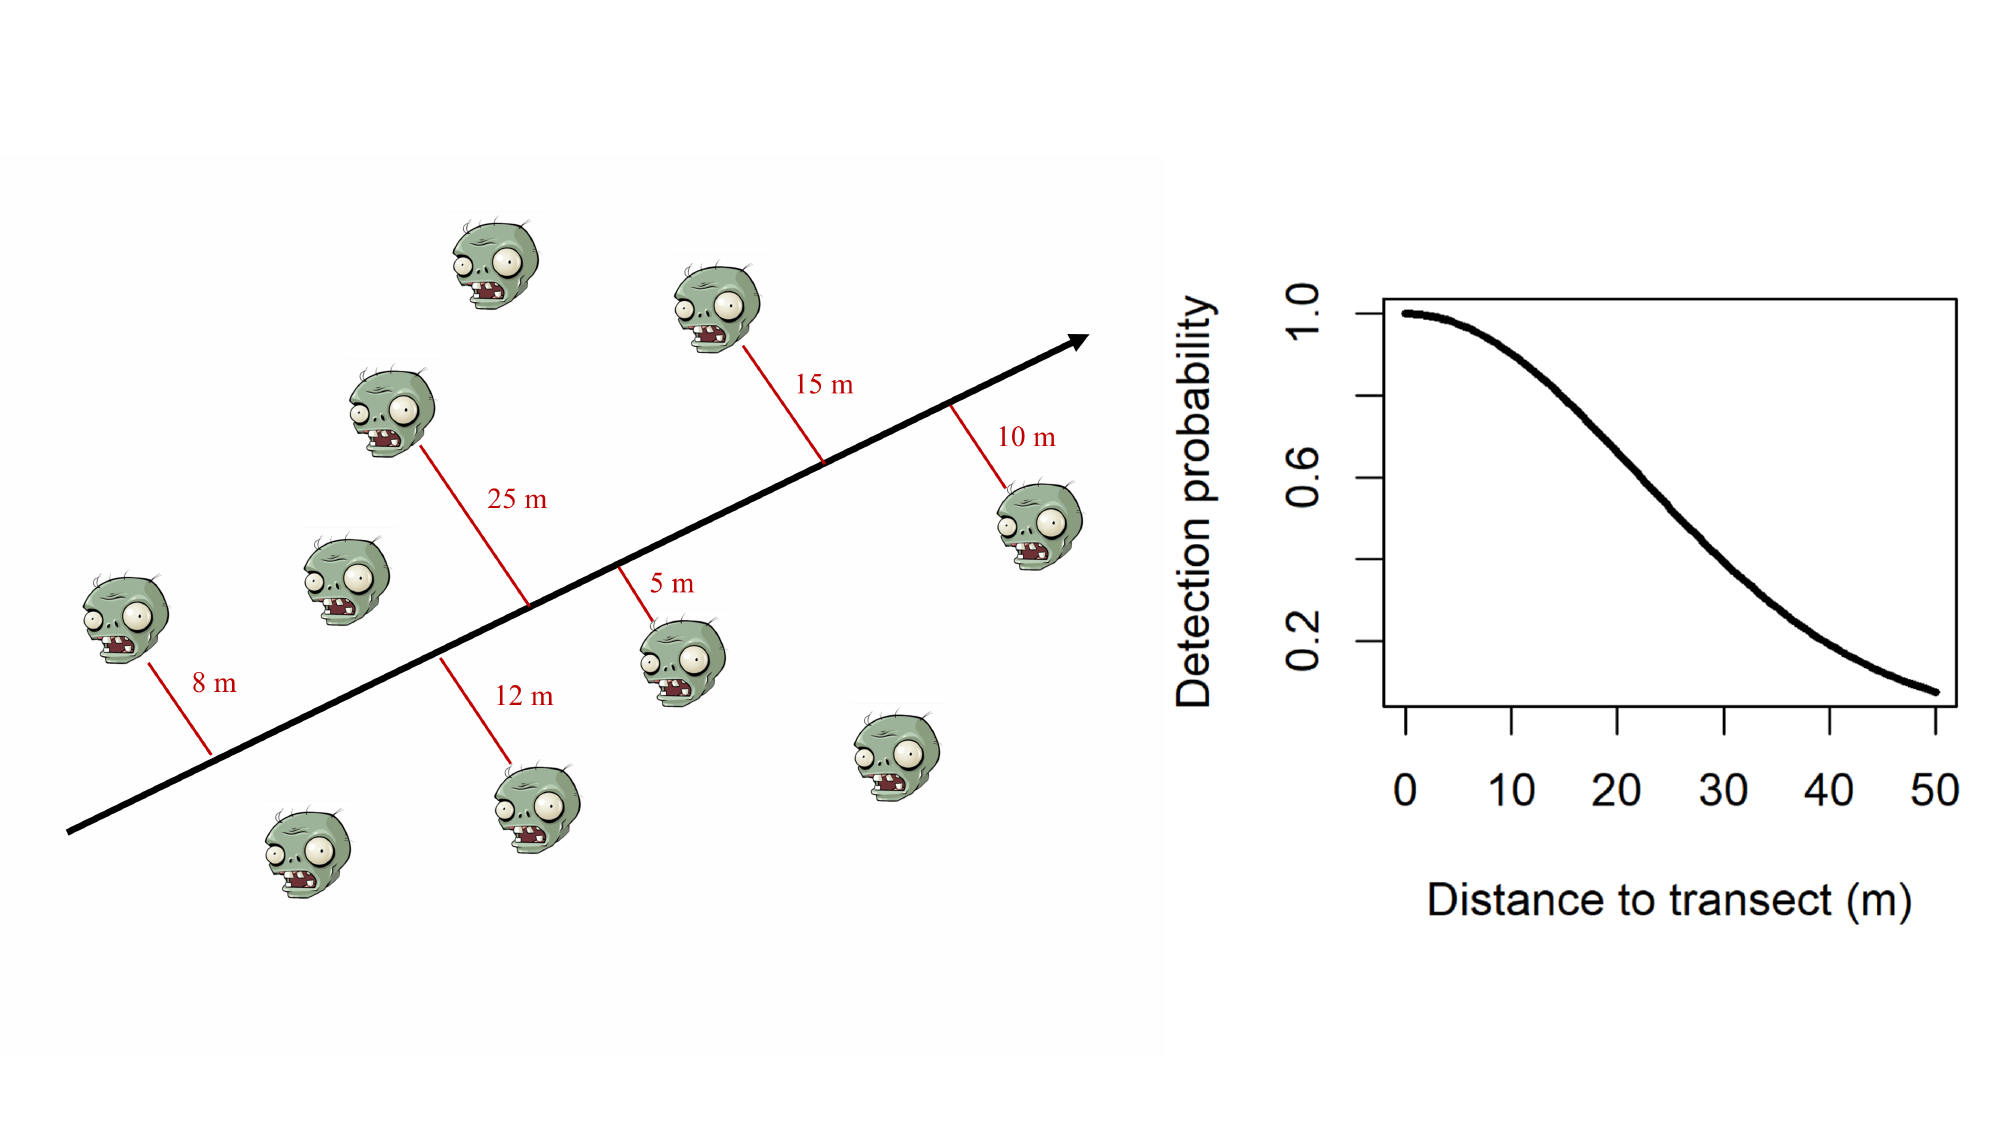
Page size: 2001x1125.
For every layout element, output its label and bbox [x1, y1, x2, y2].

picture [0, 156, 1977, 1057]
